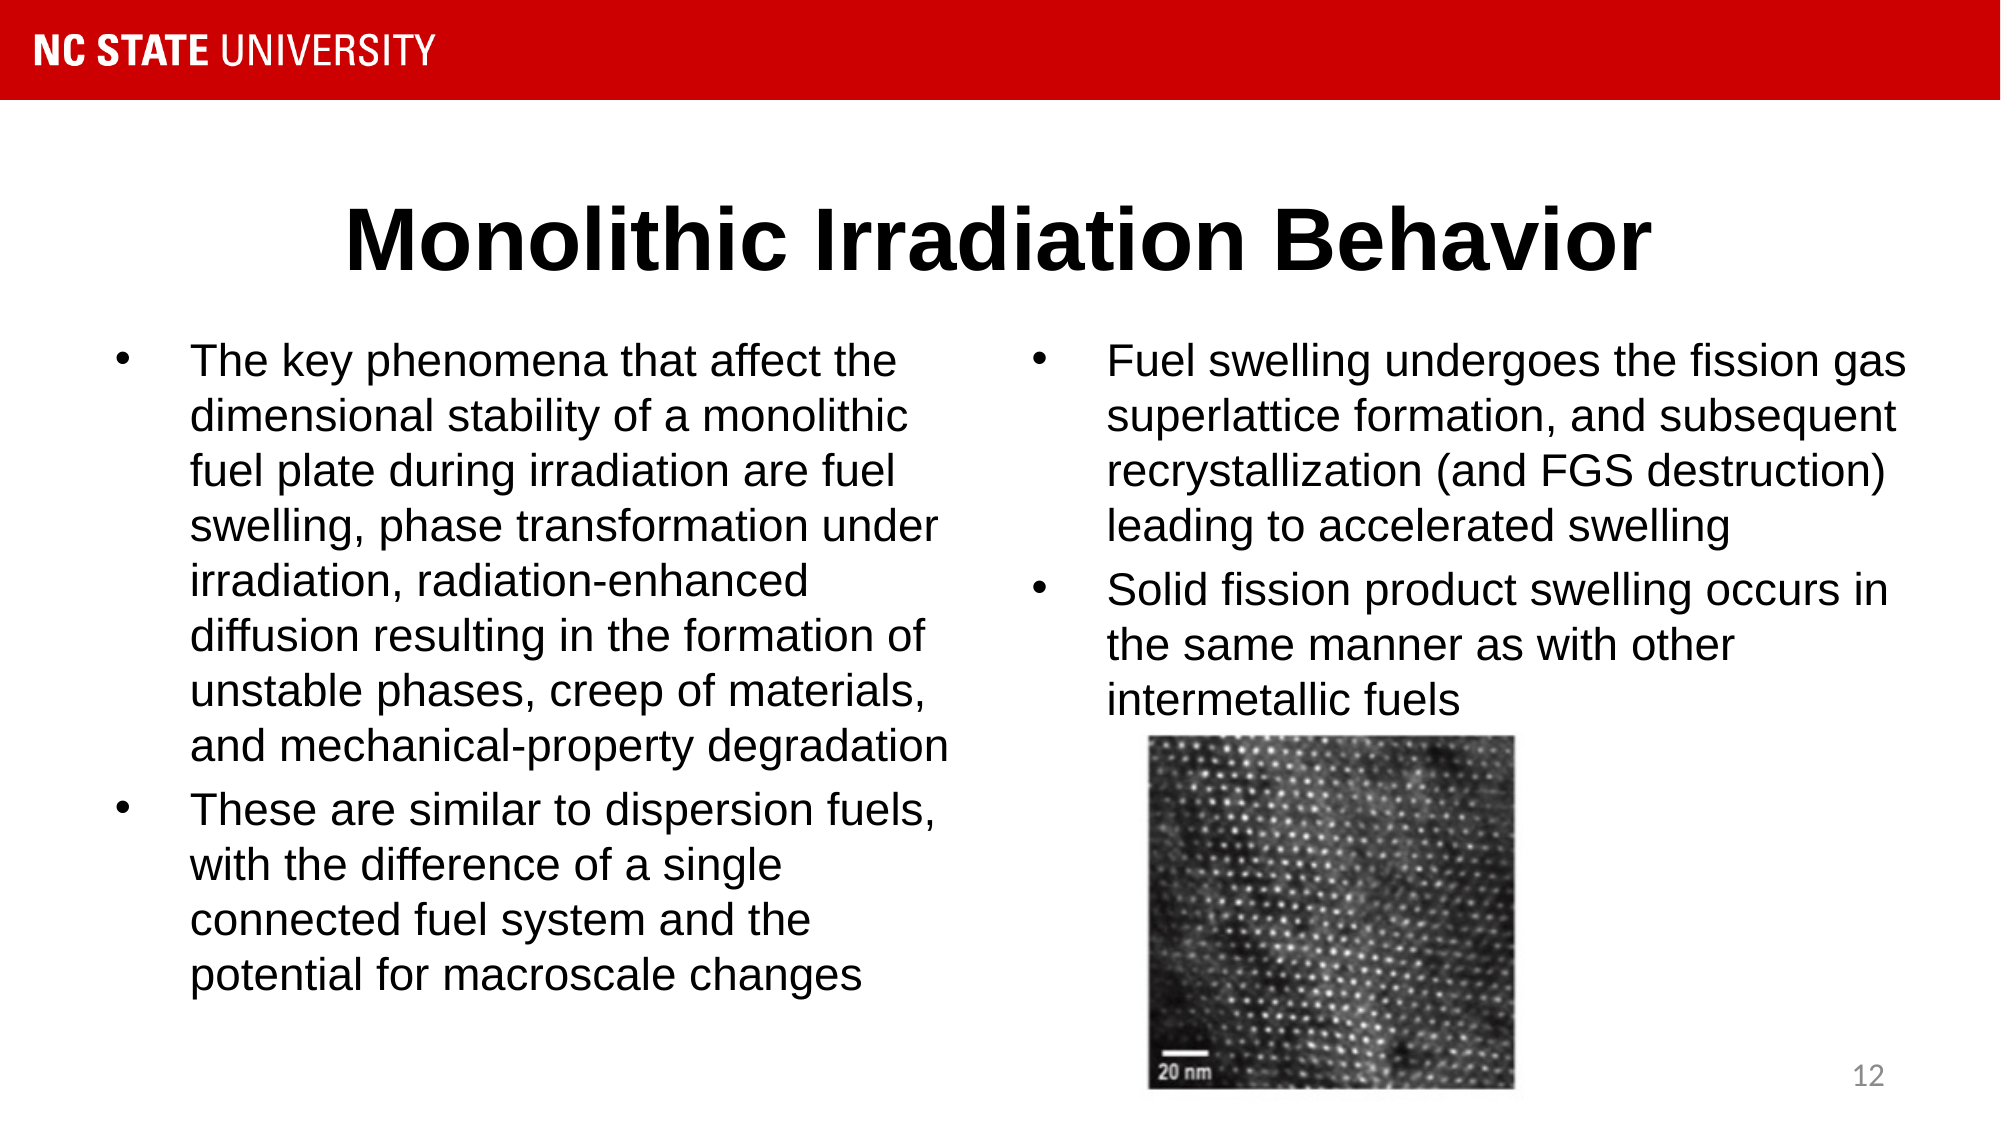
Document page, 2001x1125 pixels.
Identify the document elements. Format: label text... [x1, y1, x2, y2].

list Fuel swelling undergoes the fission gas superlattice formation, and subsequent recrystallization (and FGS destruction) leading to accelerated swelling Solid fission product swelling occurs in the same manner as with other intermetallic fuels [1016, 322, 1963, 737]
list The key phenomena that affect the dimensional stability of a monolithic fuel plate during irradiation are fuel swelling, phase transformation under irradiation, radiation-enhanced diffusion resulting in the formation of unstable phases, creep of materials, and mechanical-property degradation These are similar to dispersion fuels, with the difference of a single connected fuel system and the potential for macroscale changes [99, 322, 984, 1005]
picture [0, 0, 2001, 100]
title Monolithic Irradiation Behavior [99, 147, 1900, 323]
picture [1127, 718, 1527, 1103]
slide_number 12 [1531, 1042, 1900, 1103]
